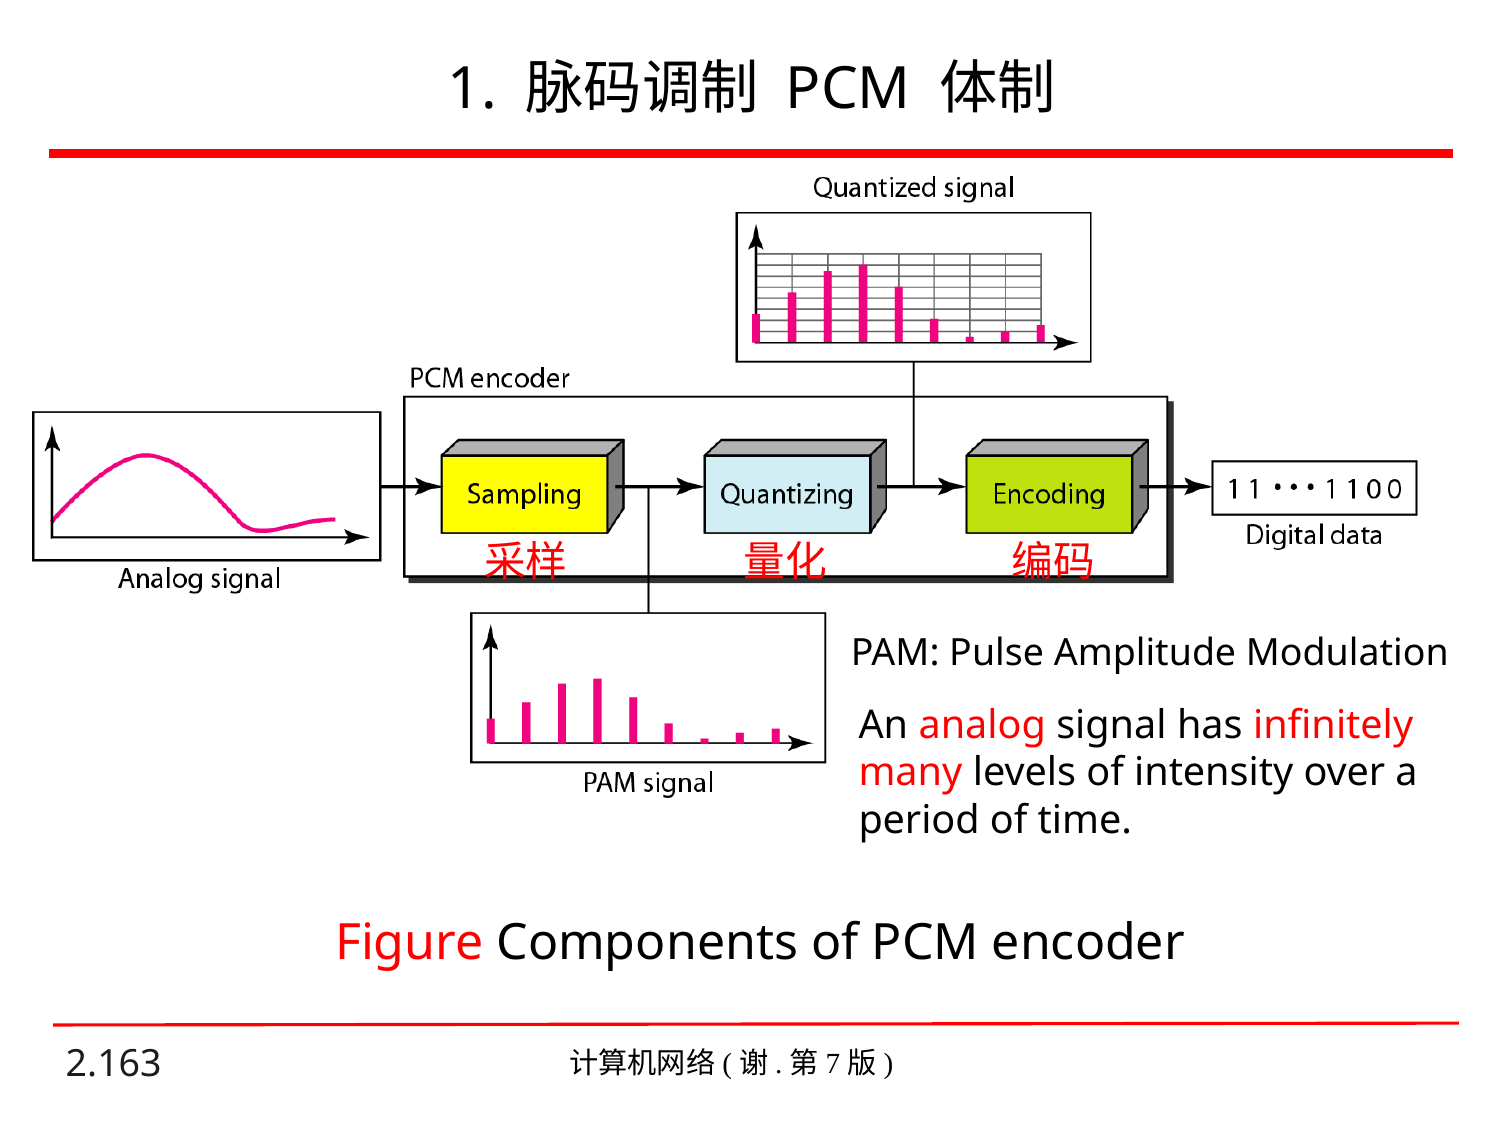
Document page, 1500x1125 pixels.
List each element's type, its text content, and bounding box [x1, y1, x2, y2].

text_box PAM: Pulse Amplitude Modulation [1422, 621, 1465, 681]
text_box An analog signal has infinitely many levels of intensity over a period of time. [843, 691, 1465, 849]
picture [31, 172, 1418, 799]
title 1. 脉码调制 PCM 体制 [58, 33, 1447, 137]
text_box Figure Components of PCM encoder [222, 902, 1298, 978]
